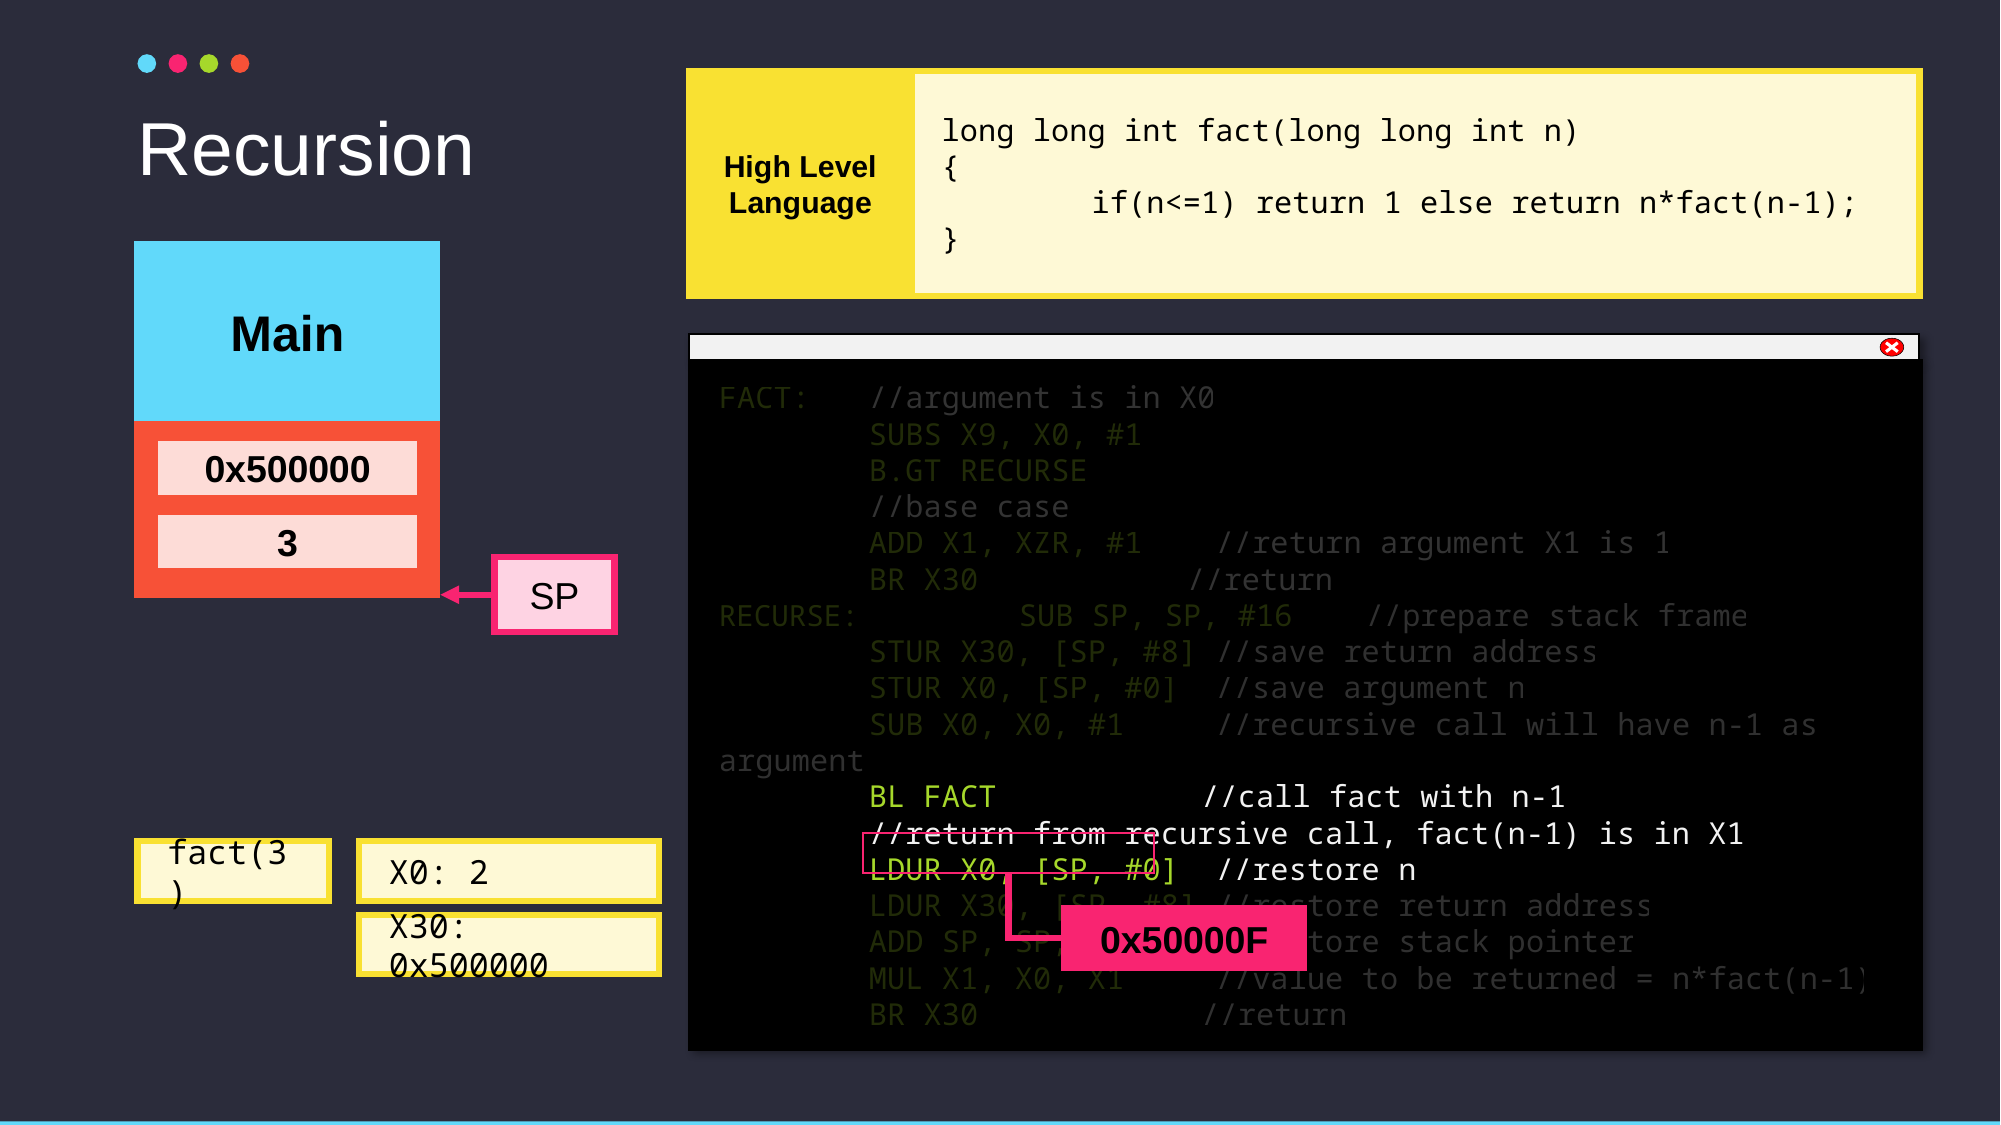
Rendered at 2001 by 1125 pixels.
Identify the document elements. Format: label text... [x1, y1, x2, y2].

text_box [862, 832, 1155, 874]
text_box SP [493, 556, 616, 633]
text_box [1008, 872, 1065, 939]
text_box High Level Language [688, 70, 911, 297]
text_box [1880, 338, 1904, 357]
text_box fact(3) [136, 840, 330, 902]
text_box FACT: //argument is in X0 SUBS X9, X0, #1 B.GT RECURSE //base case ADD X1, XZR, #1 //return argument X1 is 1 BR X30 //return RECURSE: SUB SP, SP, #16 //prepare stack frame STUR X30, [SP, #8] //save return address STUR X0, [SP, #0] //save argument n SUB X0, X0, #1 //recursive call will have n-1 as argument BL FACT //call fact with n-1 //return from recursive call, fact(n-1) is in X1 LDUR X0, [SP, #0] //restore n LDUR X30, [SP, #8] //restore return address ADD SP, SP, #16 //restore stack pointer MUL X1, X0, X1 //value to be returned = n*fact(n-1) BR X30 //return [688, 367, 1923, 1051]
text_box 0x500000 [154, 437, 421, 499]
text_box 3 [154, 511, 421, 572]
text_box [688, 333, 1920, 361]
text_box X0: 2 [358, 840, 660, 902]
title Recursion [137, 111, 688, 193]
text_box Main [136, 243, 438, 419]
text_box X30: 0x500000 [358, 914, 660, 975]
text_box 0x50000F [1063, 907, 1305, 969]
text_box [136, 420, 438, 596]
text_box long long int fact(long long int n) { if(n<=1) return 1 else return n*fact(n-1); } [911, 70, 1920, 297]
